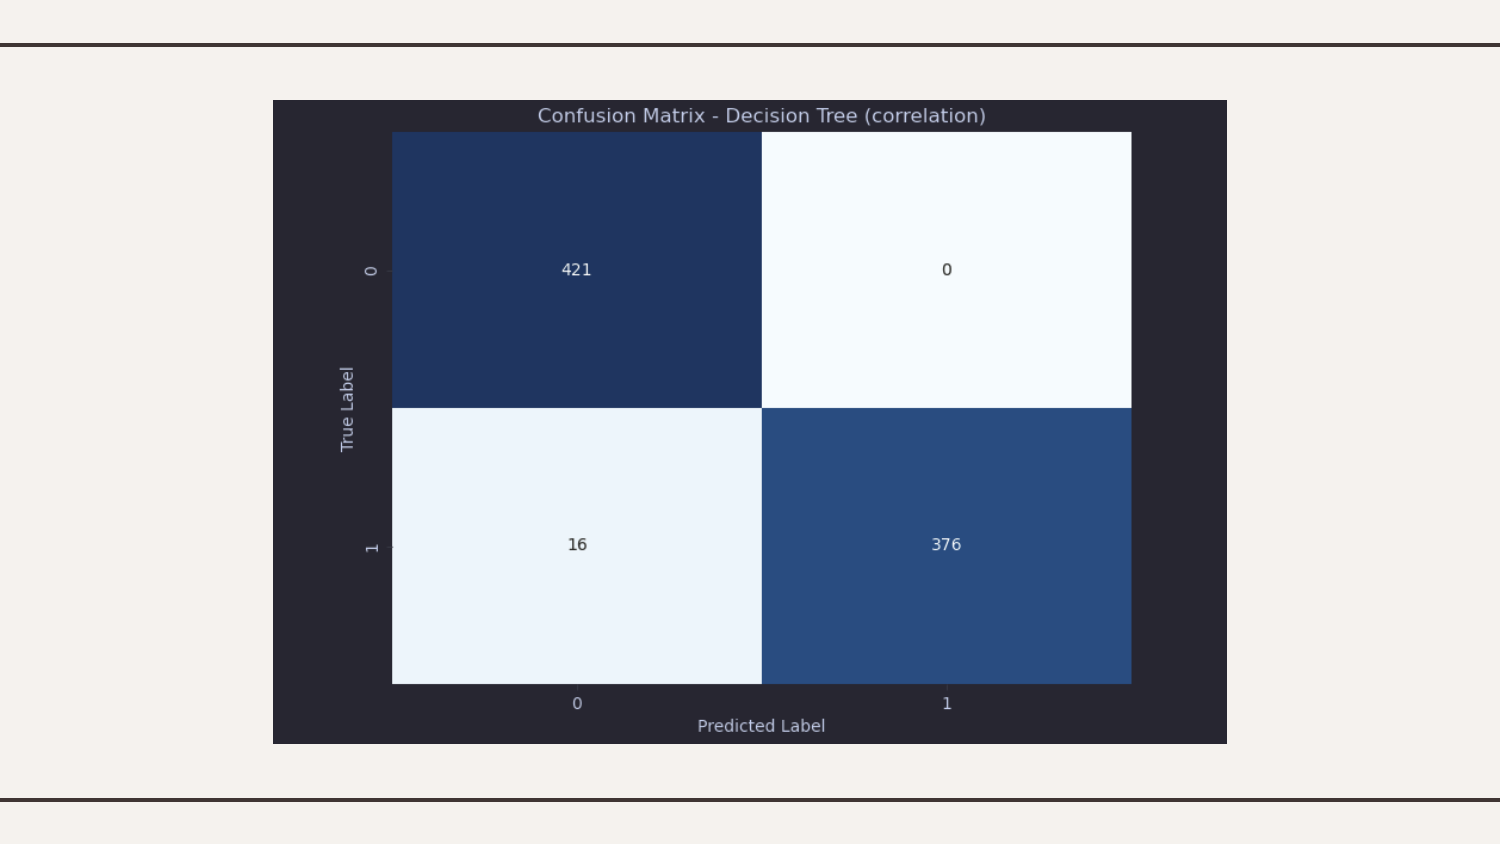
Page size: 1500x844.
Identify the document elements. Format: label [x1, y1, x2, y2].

picture [272, 100, 1228, 744]
